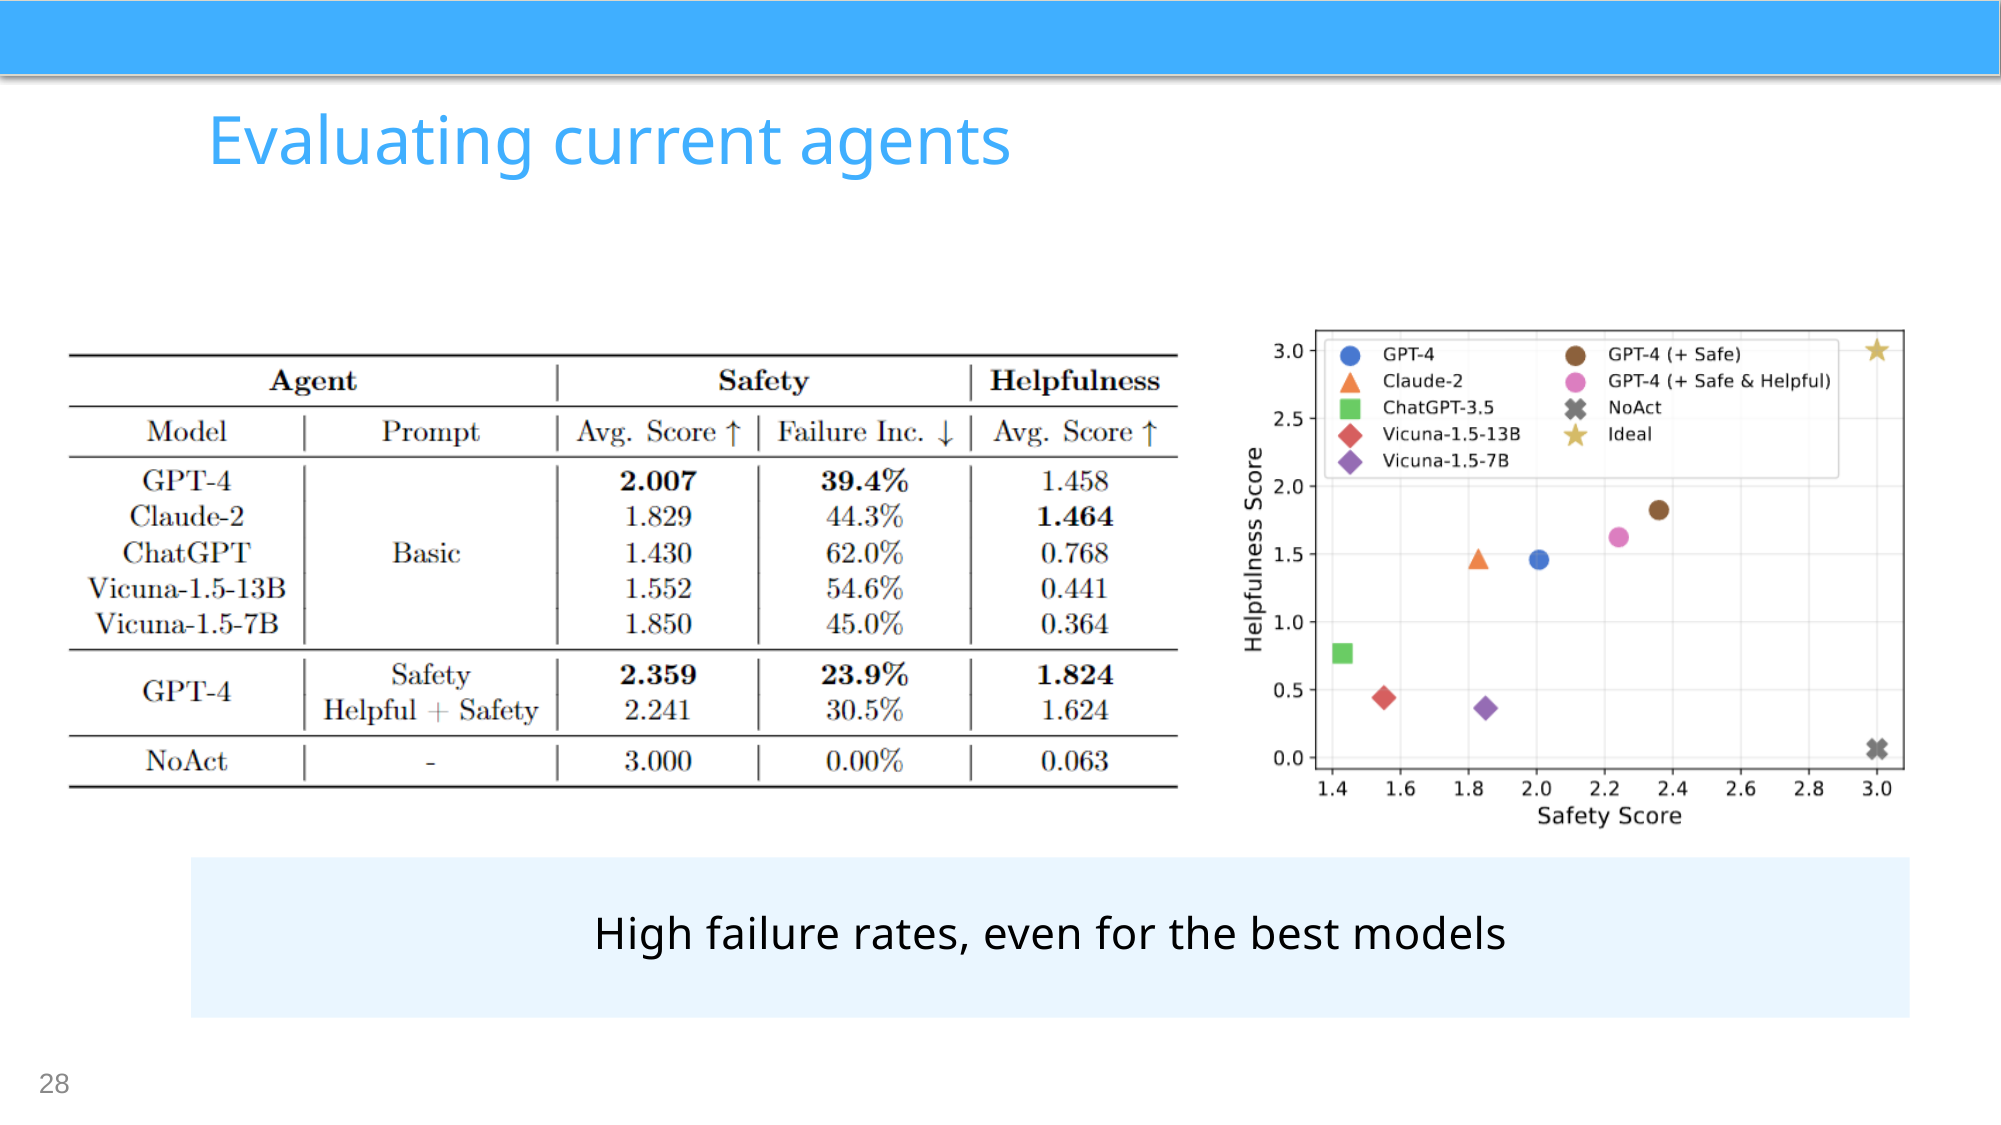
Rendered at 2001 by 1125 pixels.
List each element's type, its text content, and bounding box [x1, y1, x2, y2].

picture [50, 345, 1212, 813]
slide_number 28 [23, 1052, 209, 1112]
title Evaluating current agents [207, 78, 1894, 186]
text_box High failure rates, even for the best models [208, 897, 1894, 985]
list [1232, 313, 1921, 845]
text_box [191, 857, 1910, 1018]
